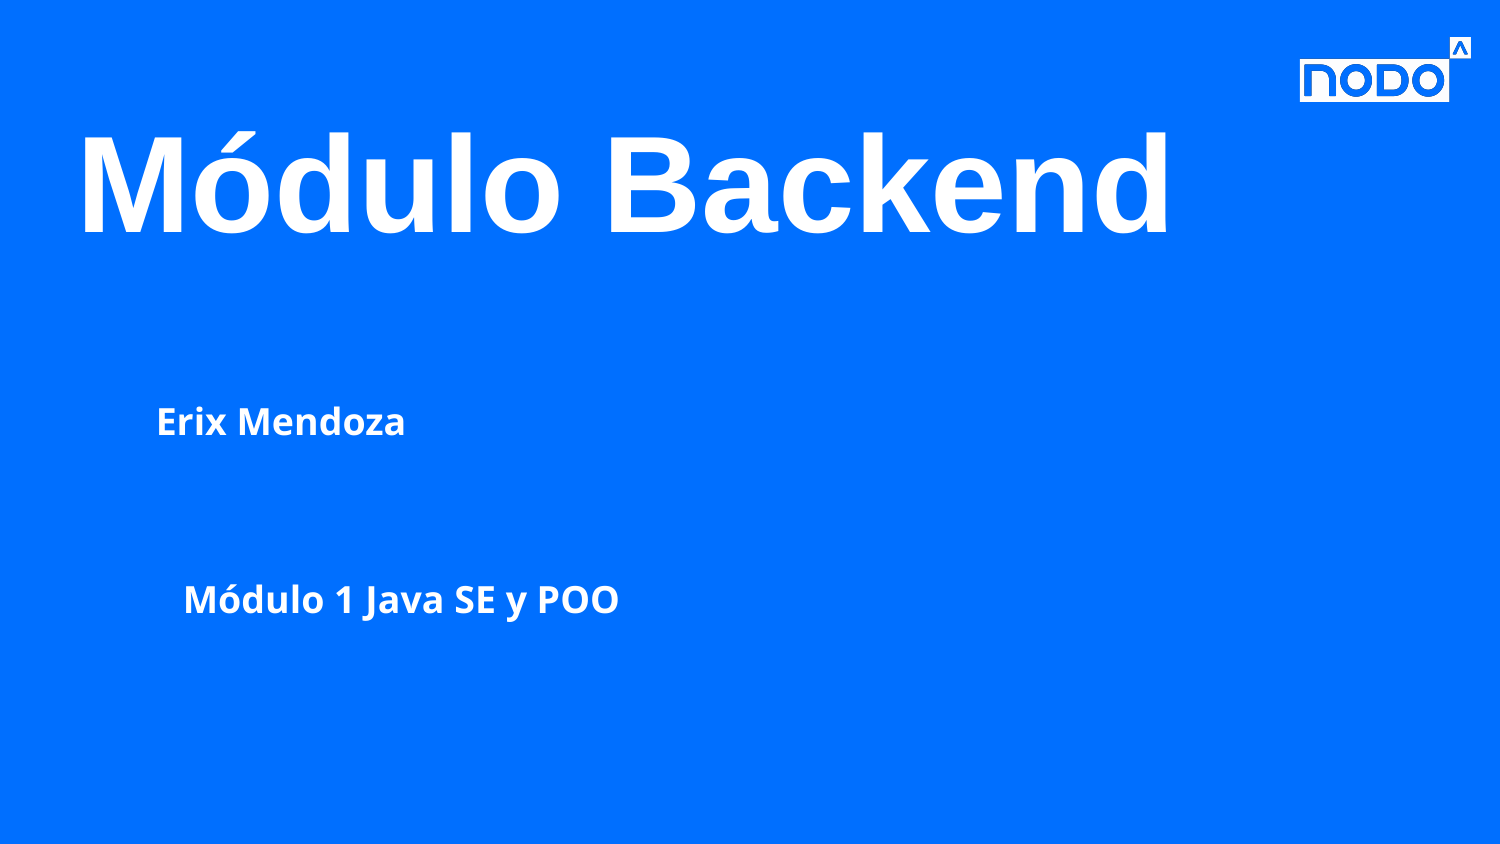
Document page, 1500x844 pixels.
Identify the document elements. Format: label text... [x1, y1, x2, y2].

subtitle Módulo 1 Java SE y POO [167, 561, 1197, 640]
subtitle Erix Mendoza [140, 382, 1170, 461]
title Módulo Backend [60, 39, 1226, 278]
picture [1299, 37, 1471, 102]
